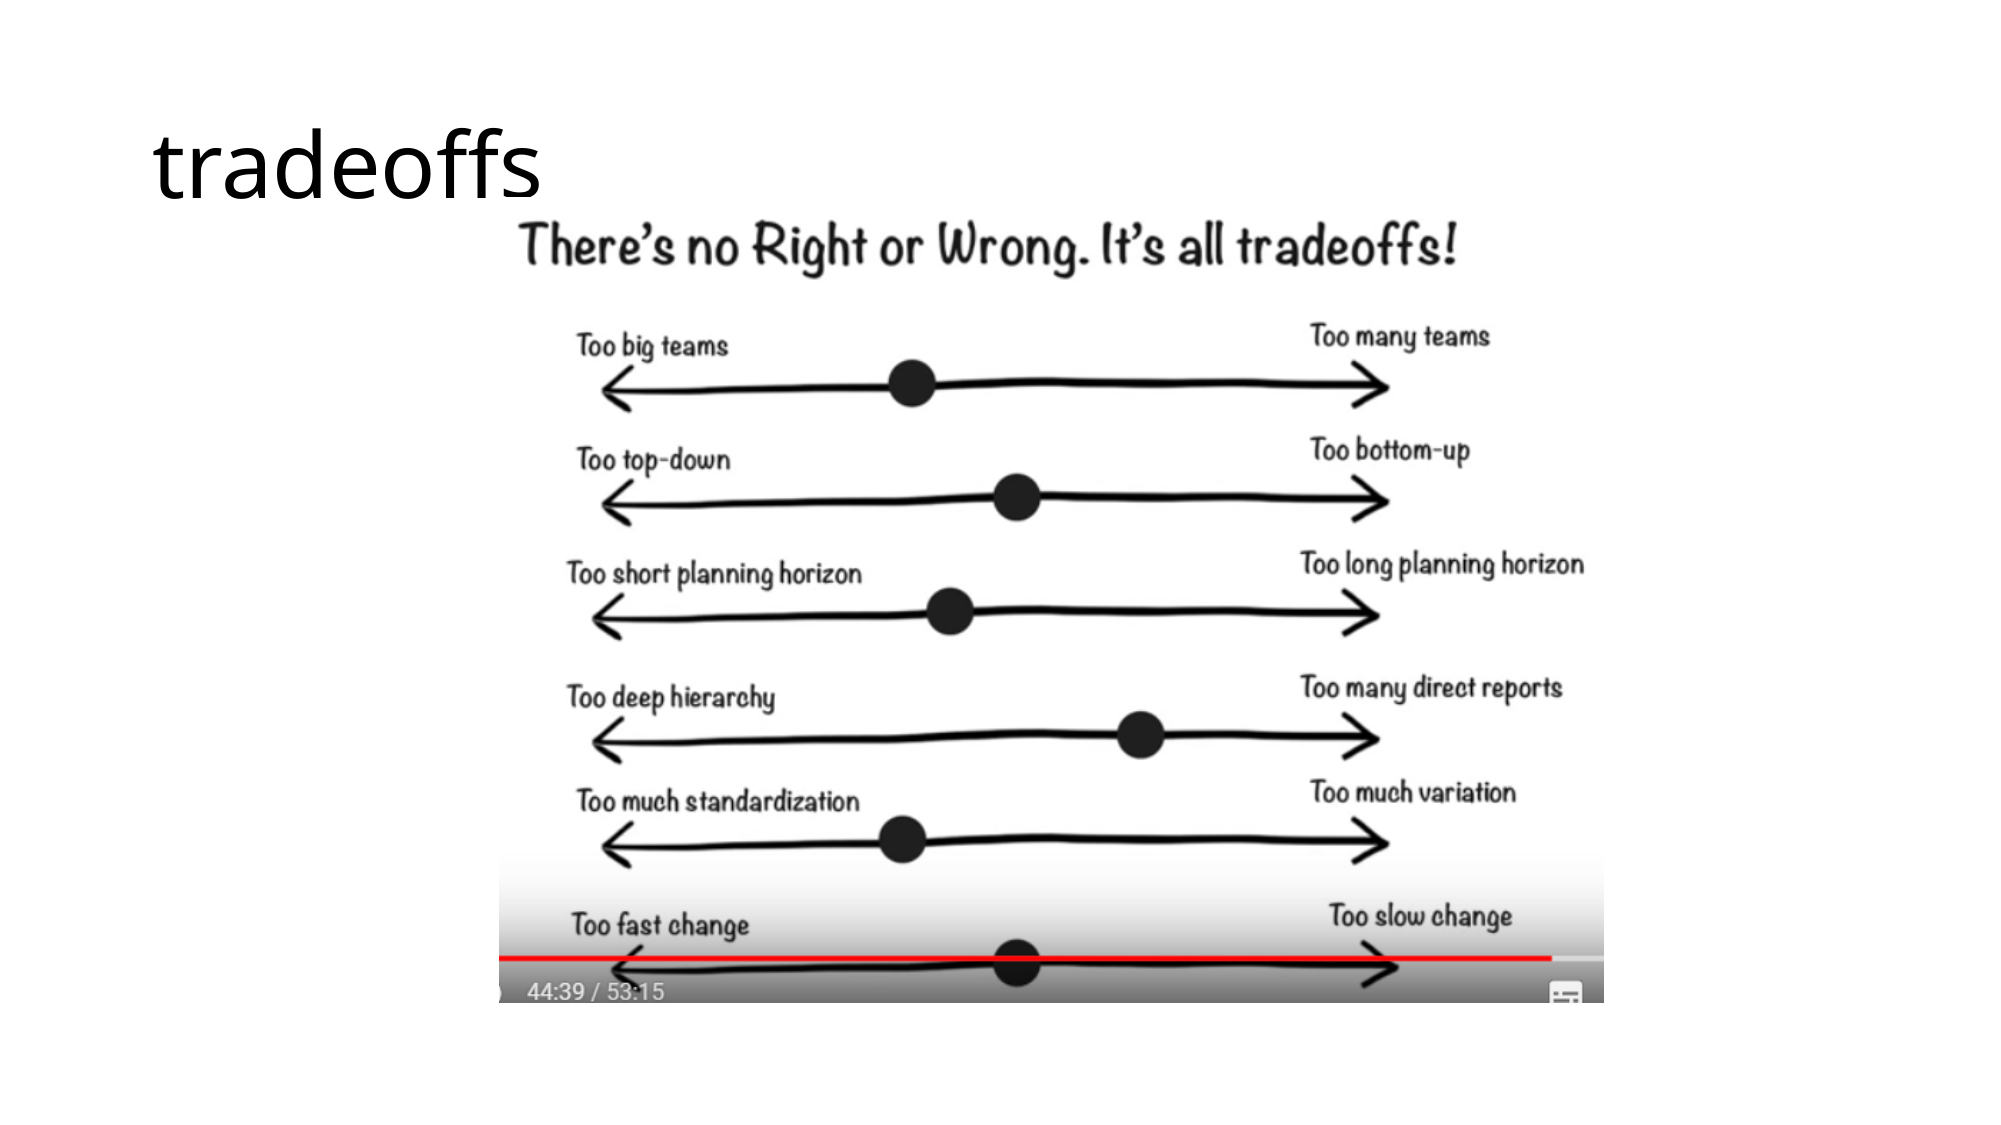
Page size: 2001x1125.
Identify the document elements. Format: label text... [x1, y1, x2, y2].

picture [499, 197, 1604, 1004]
title tradeoffs [137, 59, 1863, 278]
